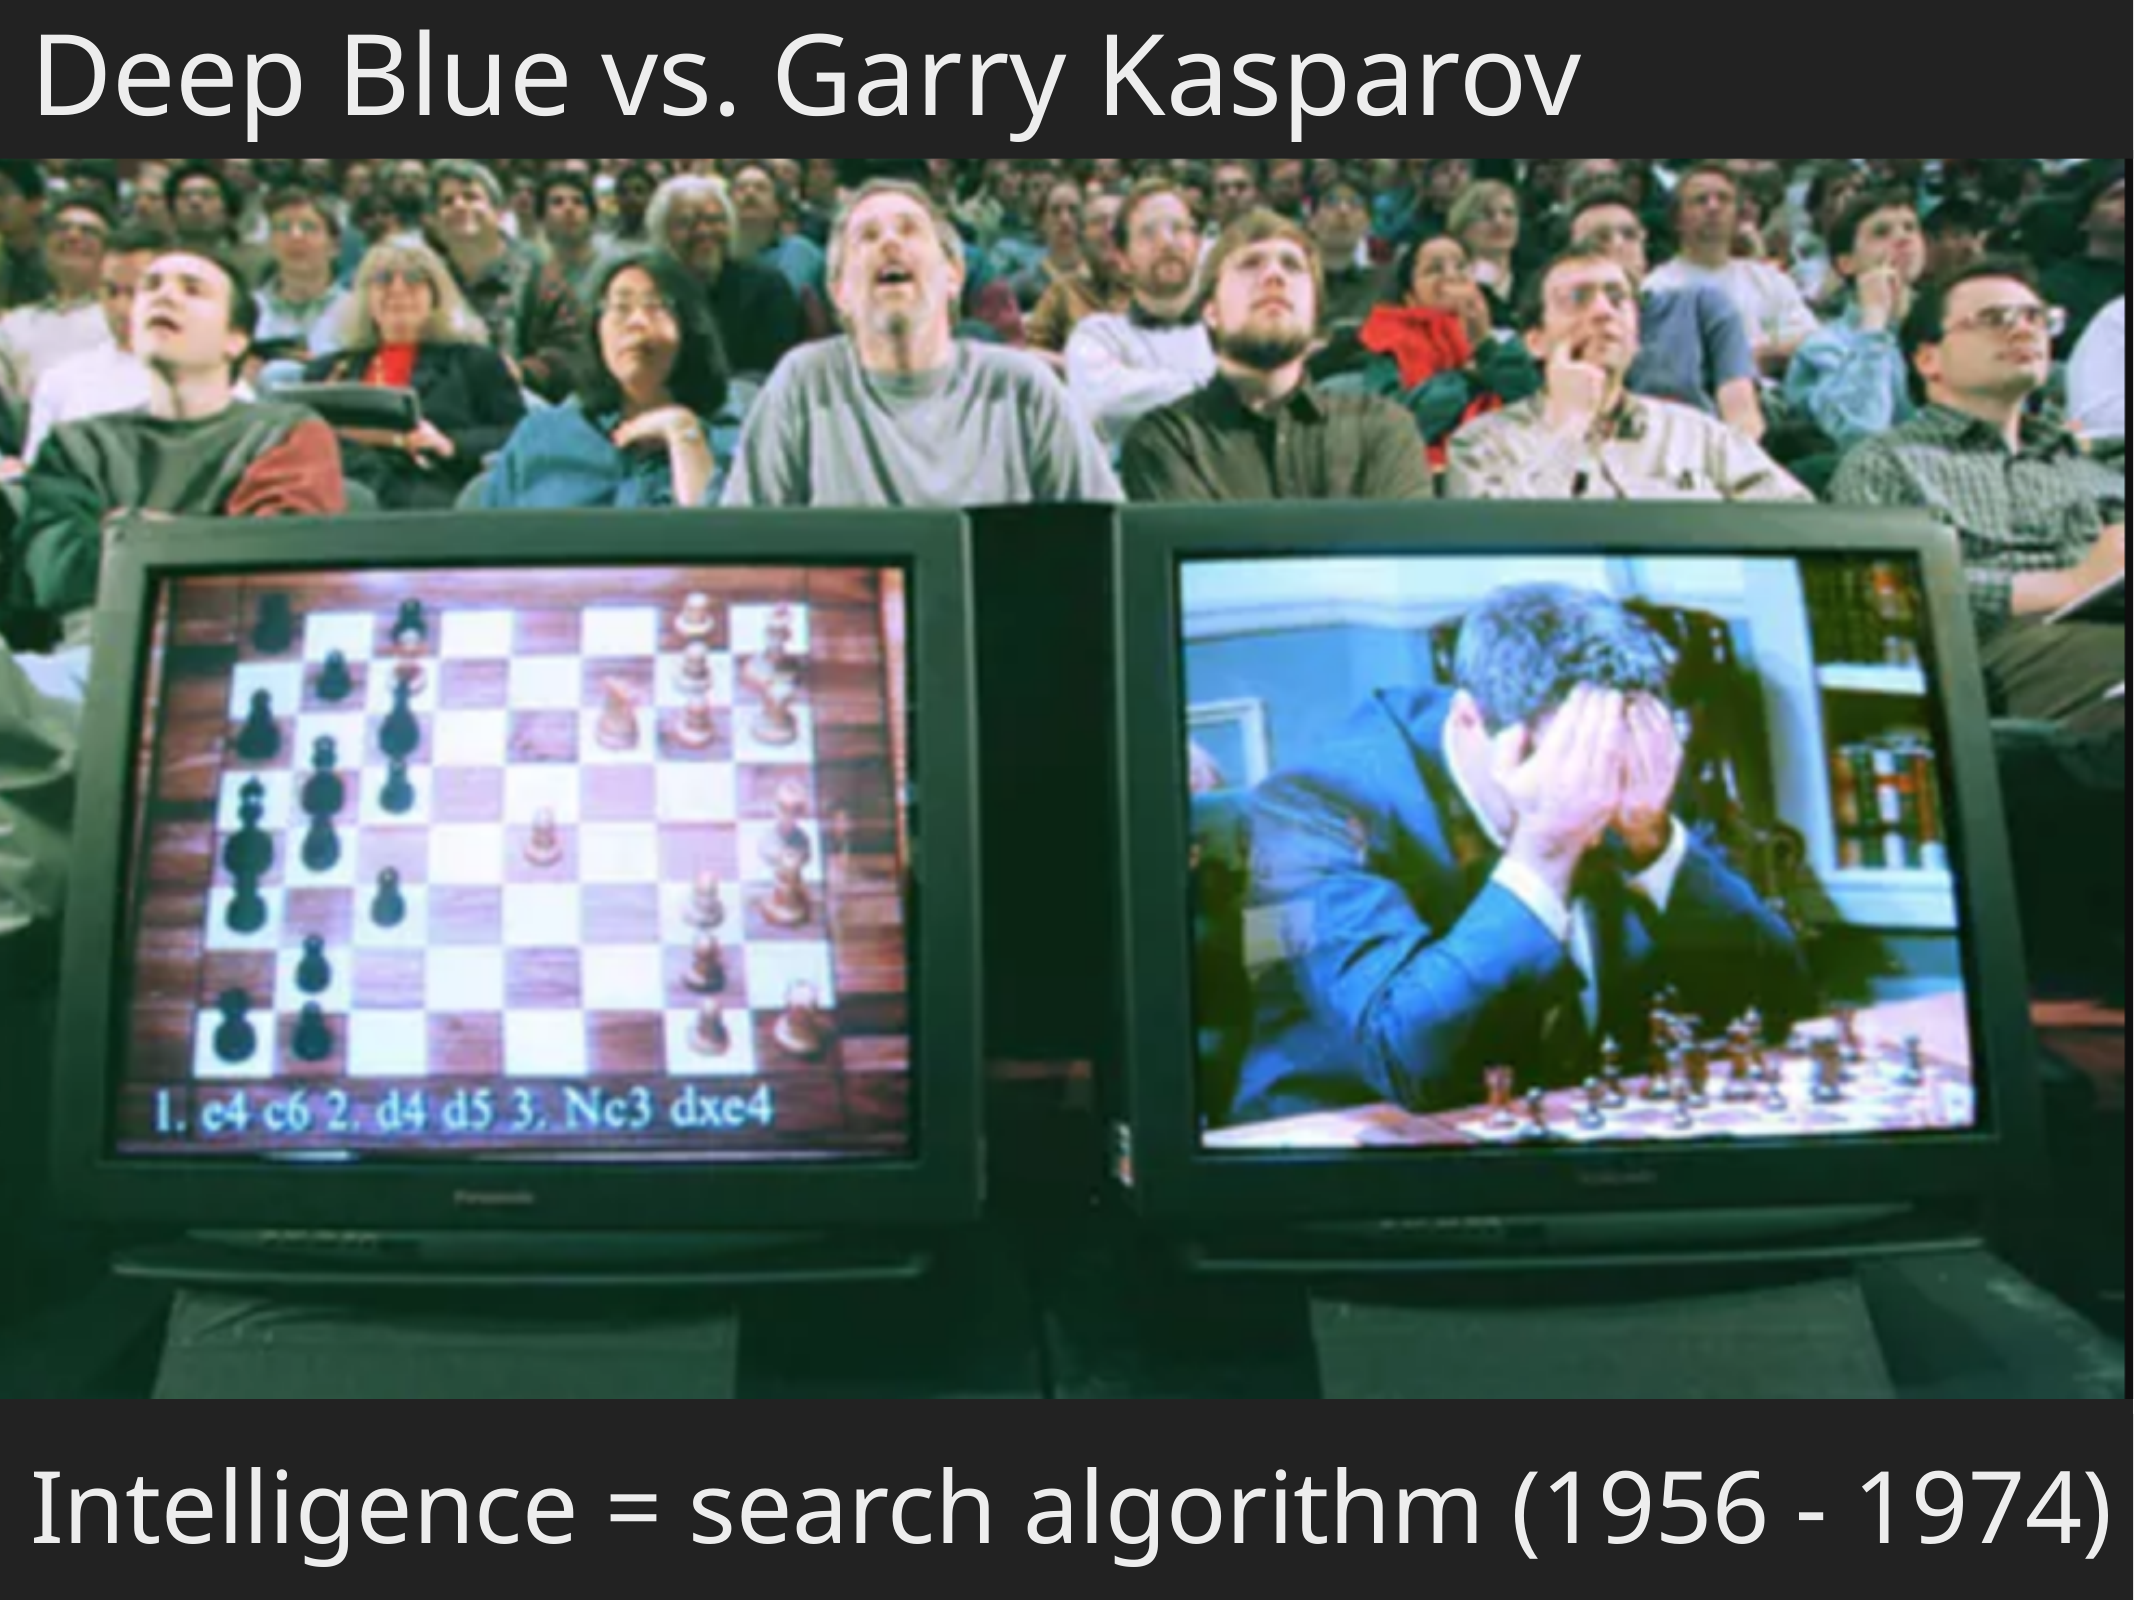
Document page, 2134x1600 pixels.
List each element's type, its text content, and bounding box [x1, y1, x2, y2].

picture [0, 150, 2134, 1399]
text_box Intelligence = search algorithm (1956 - 1974) [0, 1413, 2134, 1600]
text_box Deep Blue vs. Garry Kasparov [0, 0, 2134, 150]
